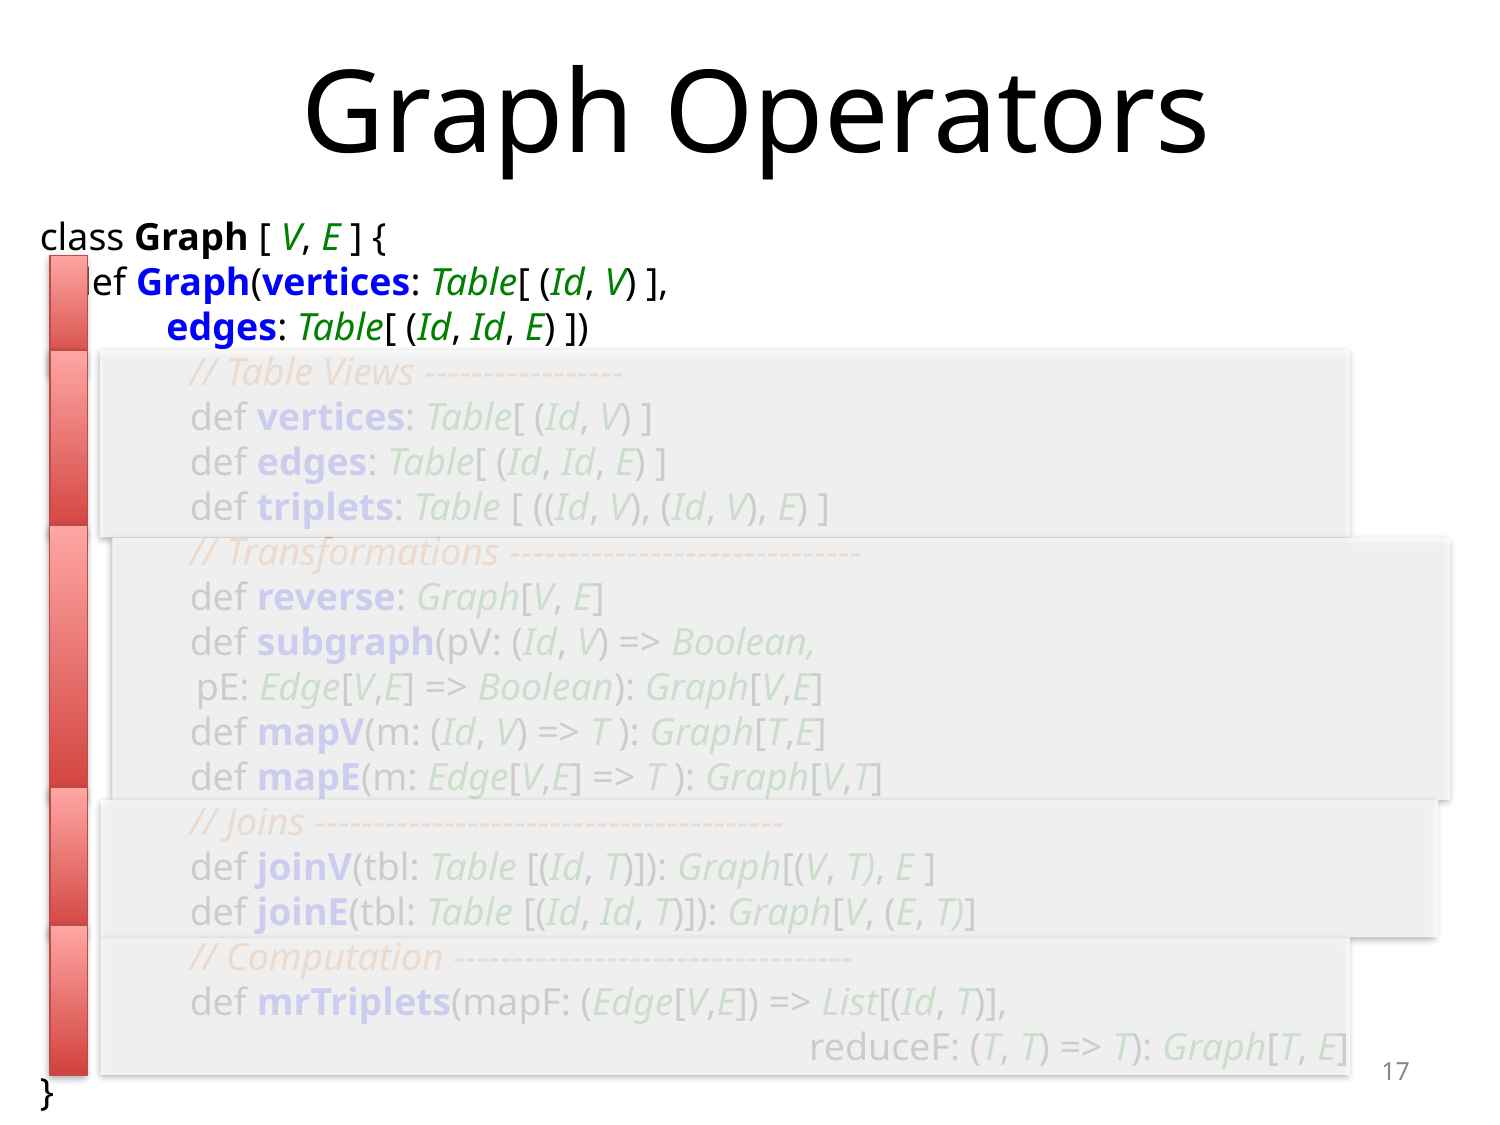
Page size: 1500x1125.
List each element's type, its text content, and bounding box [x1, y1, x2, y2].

text_box [99, 798, 1440, 939]
text_box class Graph [ V, E ] { def Graph(vertices: Table[ (Id, V) ], edges: Table[ (Id, Id, E) ]) // Table Views ----------------- def vertices: Table[ (Id, V) ] def edges: Table[ (Id, Id, E) ] def triplets: Table [ ((Id, V), (Id, V), E) ] // Transformations ------------------------------ def reverse: Graph[V, E] def subgraph(pV: (Id, V) => Boolean, pE: Edge[V,E] => Boolean): Graph[V,E] def mapV(m: (Id, V) => T ): Graph[T,E] def mapE(m: Edge[V,E] => T ): Graph[V,T] // Joins ---------------------------------------- def joinV(tbl: Table [(Id, T)]): Graph[(V, T), E ] def joinE(tbl: Table [(Id, Id, T)]): Graph[V, (E, T)] // Computation ---------------------------------- def mrTriplets(mapF: (Edge[V,E]) => List[(Id, T)], reduceF: (T, T) => T): Graph[T, E] } [24, 205, 1500, 1125]
slide_number 17 [1074, 1042, 1425, 1103]
text_box [49, 255, 88, 349]
text_box [49, 524, 88, 787]
text_box [98, 348, 1352, 540]
text_box [49, 924, 88, 1076]
text_box [99, 935, 1352, 1077]
text_box [110, 535, 1452, 802]
text_box [49, 349, 88, 524]
title Graph Operators [49, 24, 1463, 188]
text_box [49, 787, 88, 924]
